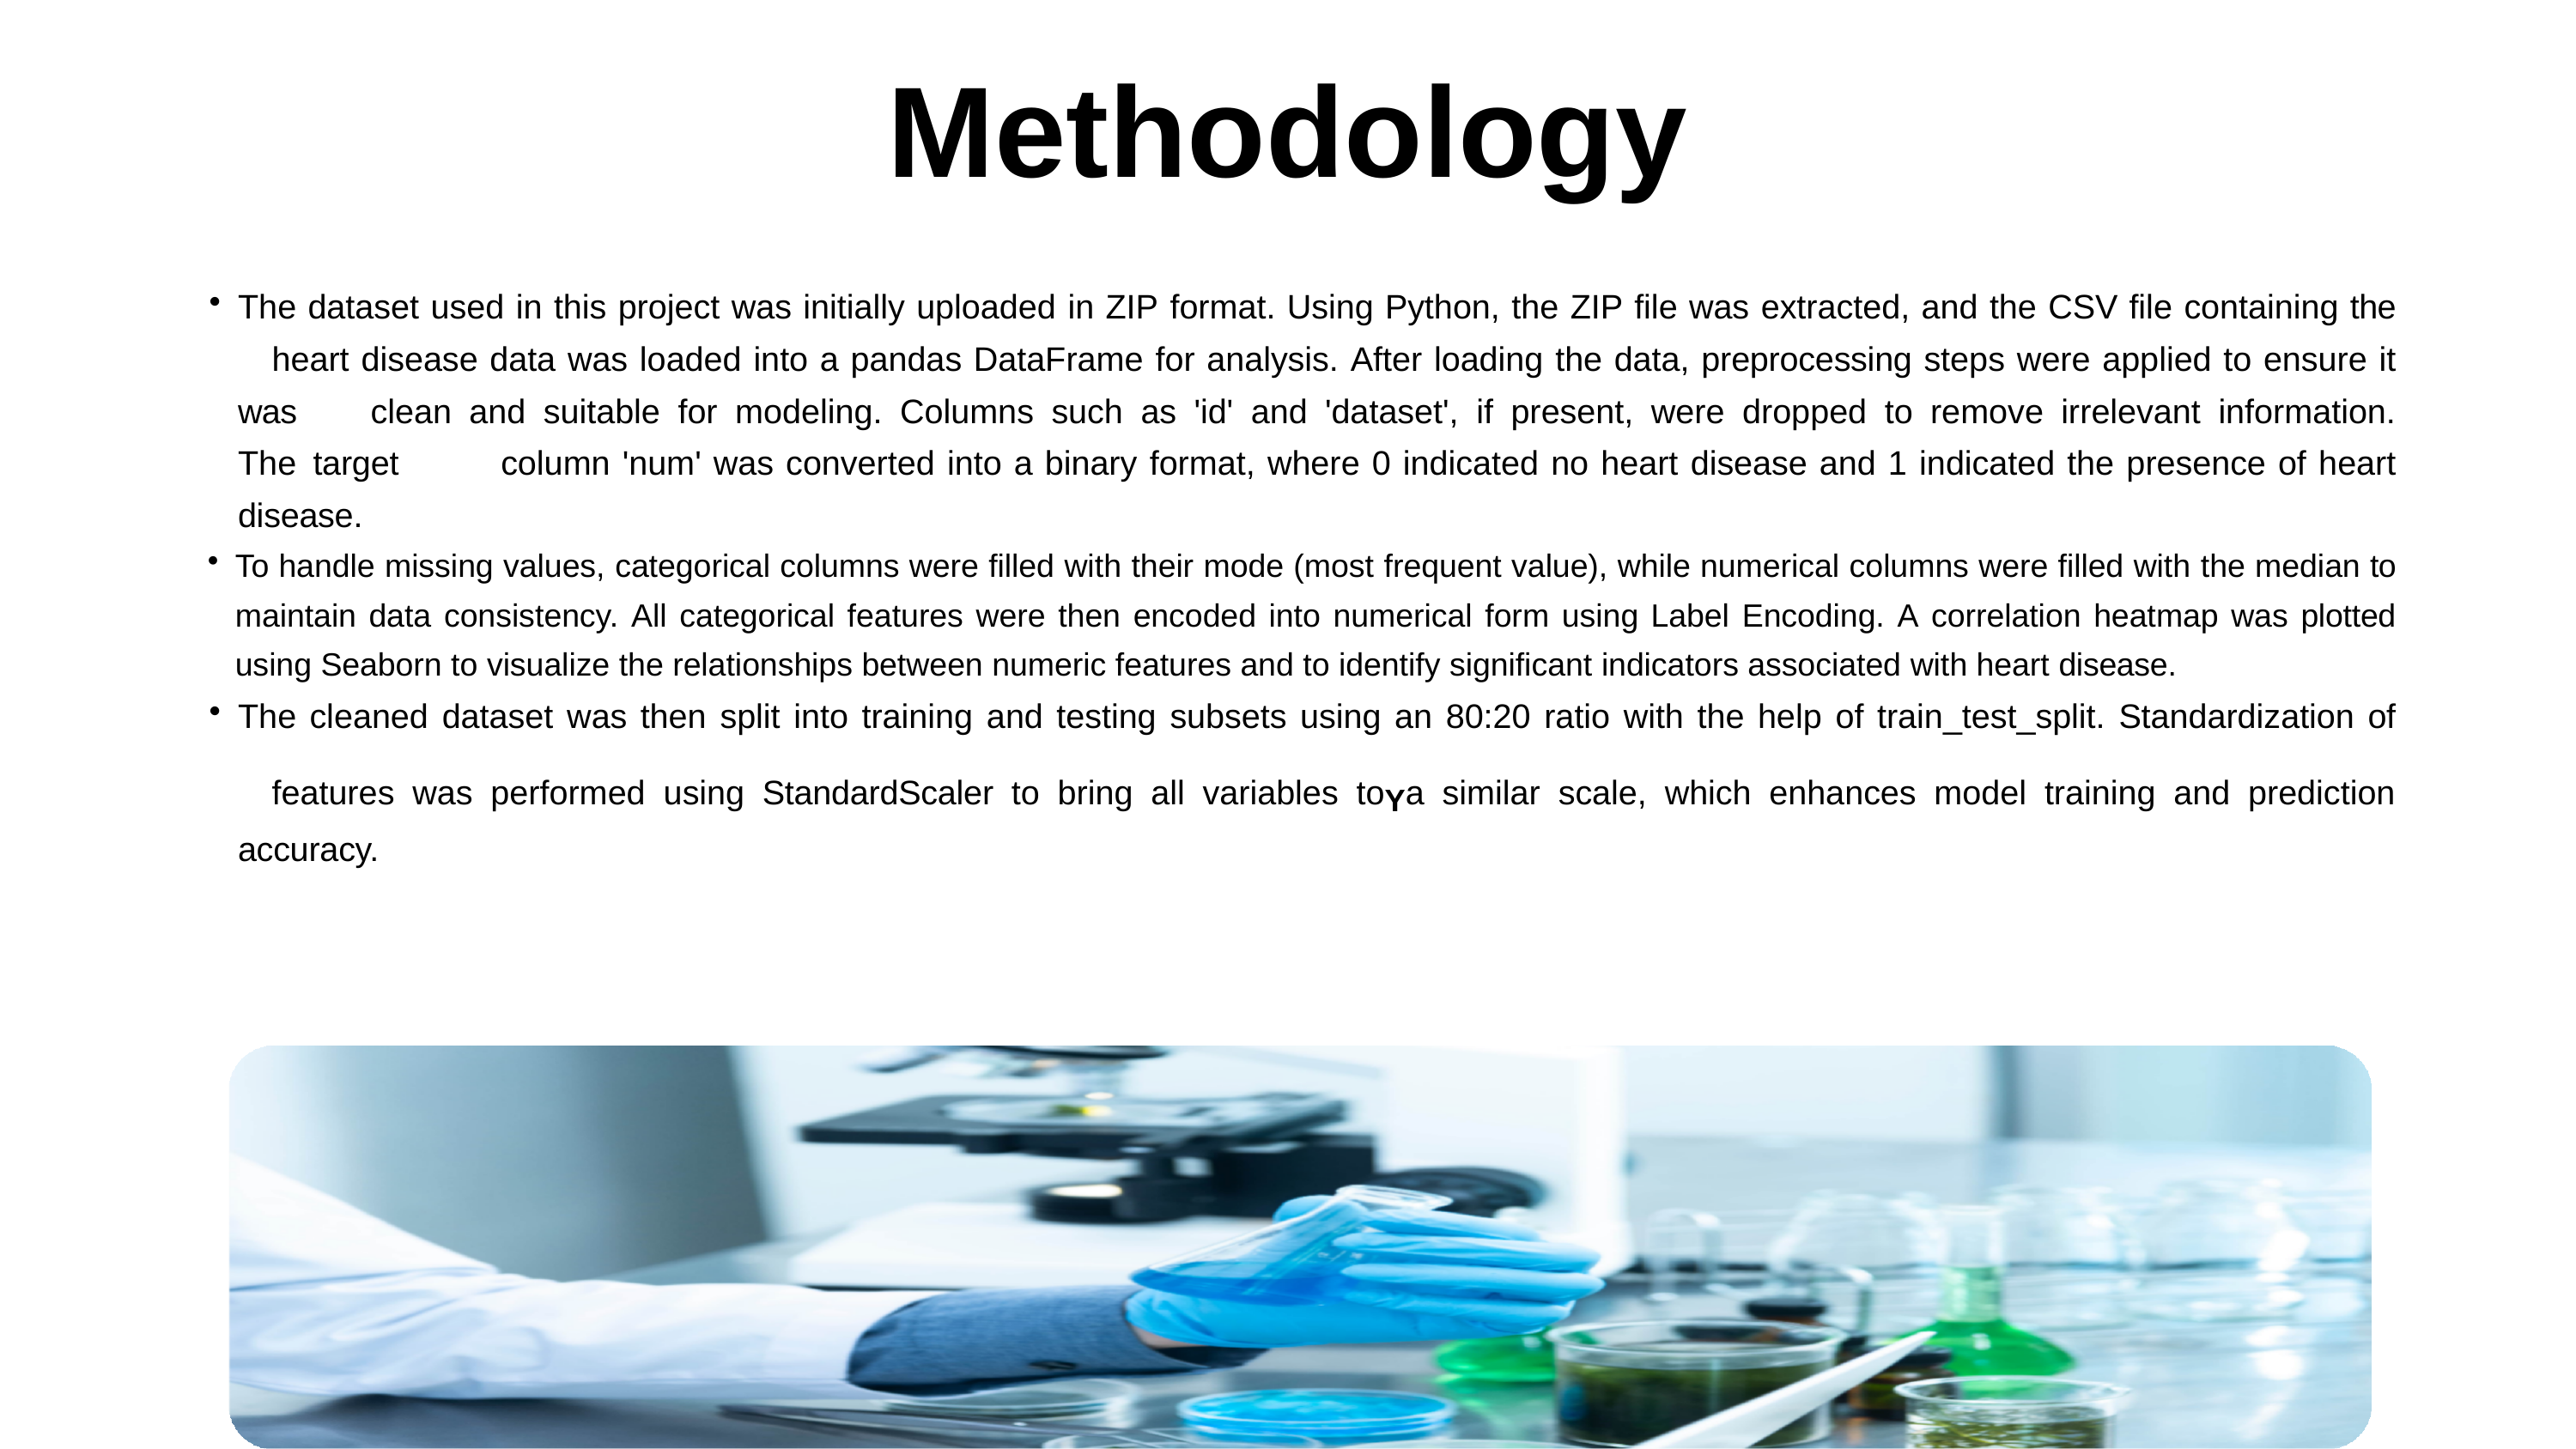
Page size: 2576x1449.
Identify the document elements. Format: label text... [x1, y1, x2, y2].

text_box The dataset used in this project was initially uploaded in ZIP format. Using Python, the ZIP file was extracted, and the CSV file containing the heart disease data was loaded into a pandas DataFrame for analysis. After loading the data, preprocessing steps were applied to ensure it was clean and suitable for modeling. Columns such as 'id' and 'dataset', if present, were dropped to remove irrelevant information. The target column 'num' was converted into a binary format, where 0 indicated no heart disease and 1 indicated the presence of heart disease. To handle missing values, categorical columns were filled with their mode (most frequent value), while numerical columns were filled with the median to maintain data consistency. All categorical features were then encoded into numerical form using Label Encoding. A correlation heatmap was plotted using Seaborn to visualize the relationships between numeric features and to identify significant indicators associated with heart disease. The cleaned dataset was then split into training and testing subsets using an 80:20 ratio with the help of train_test_split. Standardization of features was performed using StandardScaler to bring all variables toYa similar scale, which enhances model training and prediction accuracy. [204, 271, 2399, 869]
picture [228, 1046, 2372, 1449]
title Methodology [885, 46, 1691, 271]
